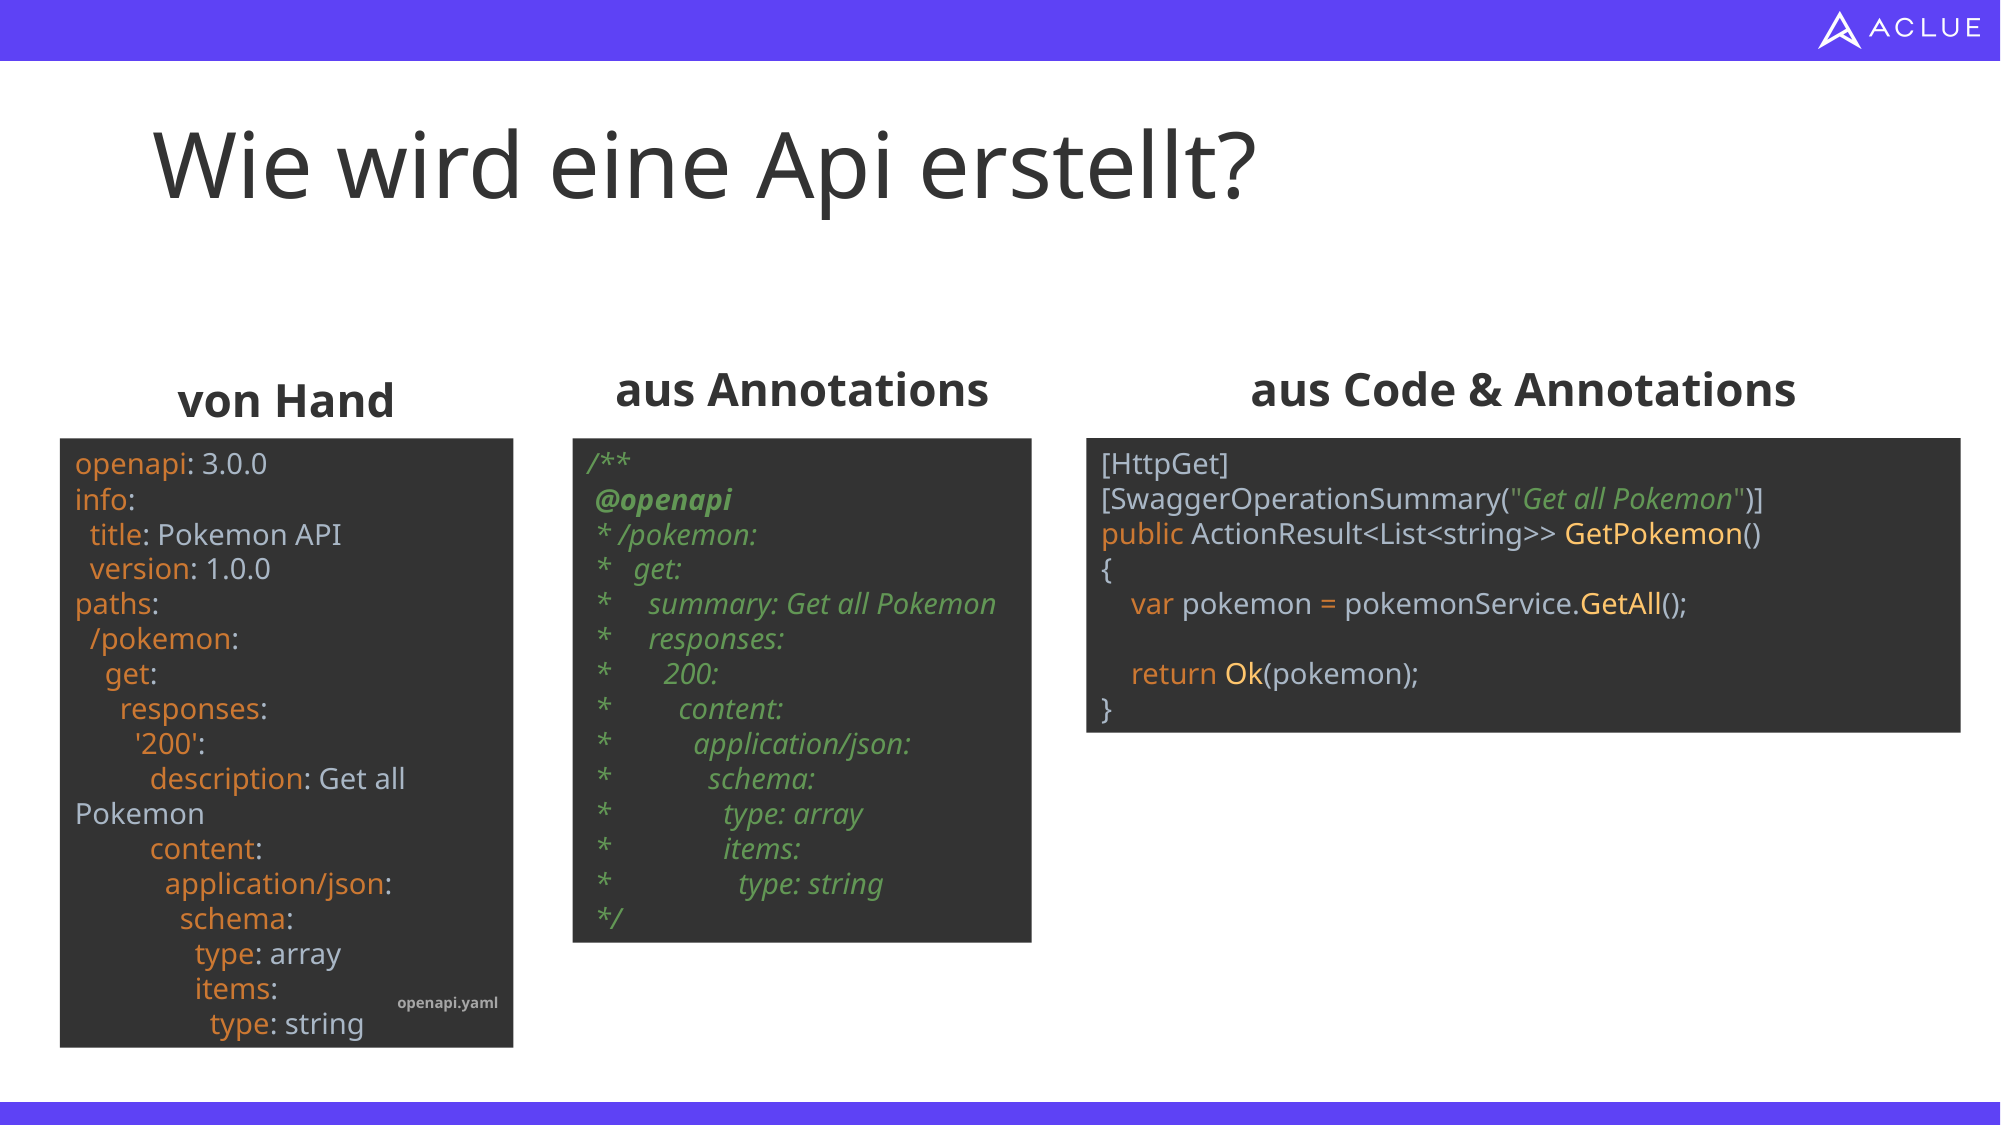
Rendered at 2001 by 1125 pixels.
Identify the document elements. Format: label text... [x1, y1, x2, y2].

title Wie wird eine Api erstellt? [137, 59, 1863, 278]
picture [1818, 11, 1980, 49]
text_box /** @openapi * /pokemon: * get: * summary: Get all Pokemon * responses: * 200: * content: * application/json: * schema: * type: array * items: * type: string */ [572, 438, 1032, 943]
list von Hand [59, 370, 514, 438]
text_box aus Annotations [552, 359, 1053, 439]
text_box openapi: 3.0.0 info: title: Pokemon API version: 1.0.0 paths: /pokemon: get: responses: '200': description: Get all Pokemon content: application/json: schema: type: array items: type: string [59, 438, 514, 1048]
text_box openapi.yaml [361, 987, 514, 1020]
text_box [HttpGet] [SwaggerOperationSummary("Get all Pokemon")] public ActionResult<List<string>> GetPokemon() { var pokemon = pokemonService.GetAll(); return Ok(pokemon); } [1086, 438, 1961, 733]
text_box aus Code & Annotations [1086, 359, 1961, 438]
